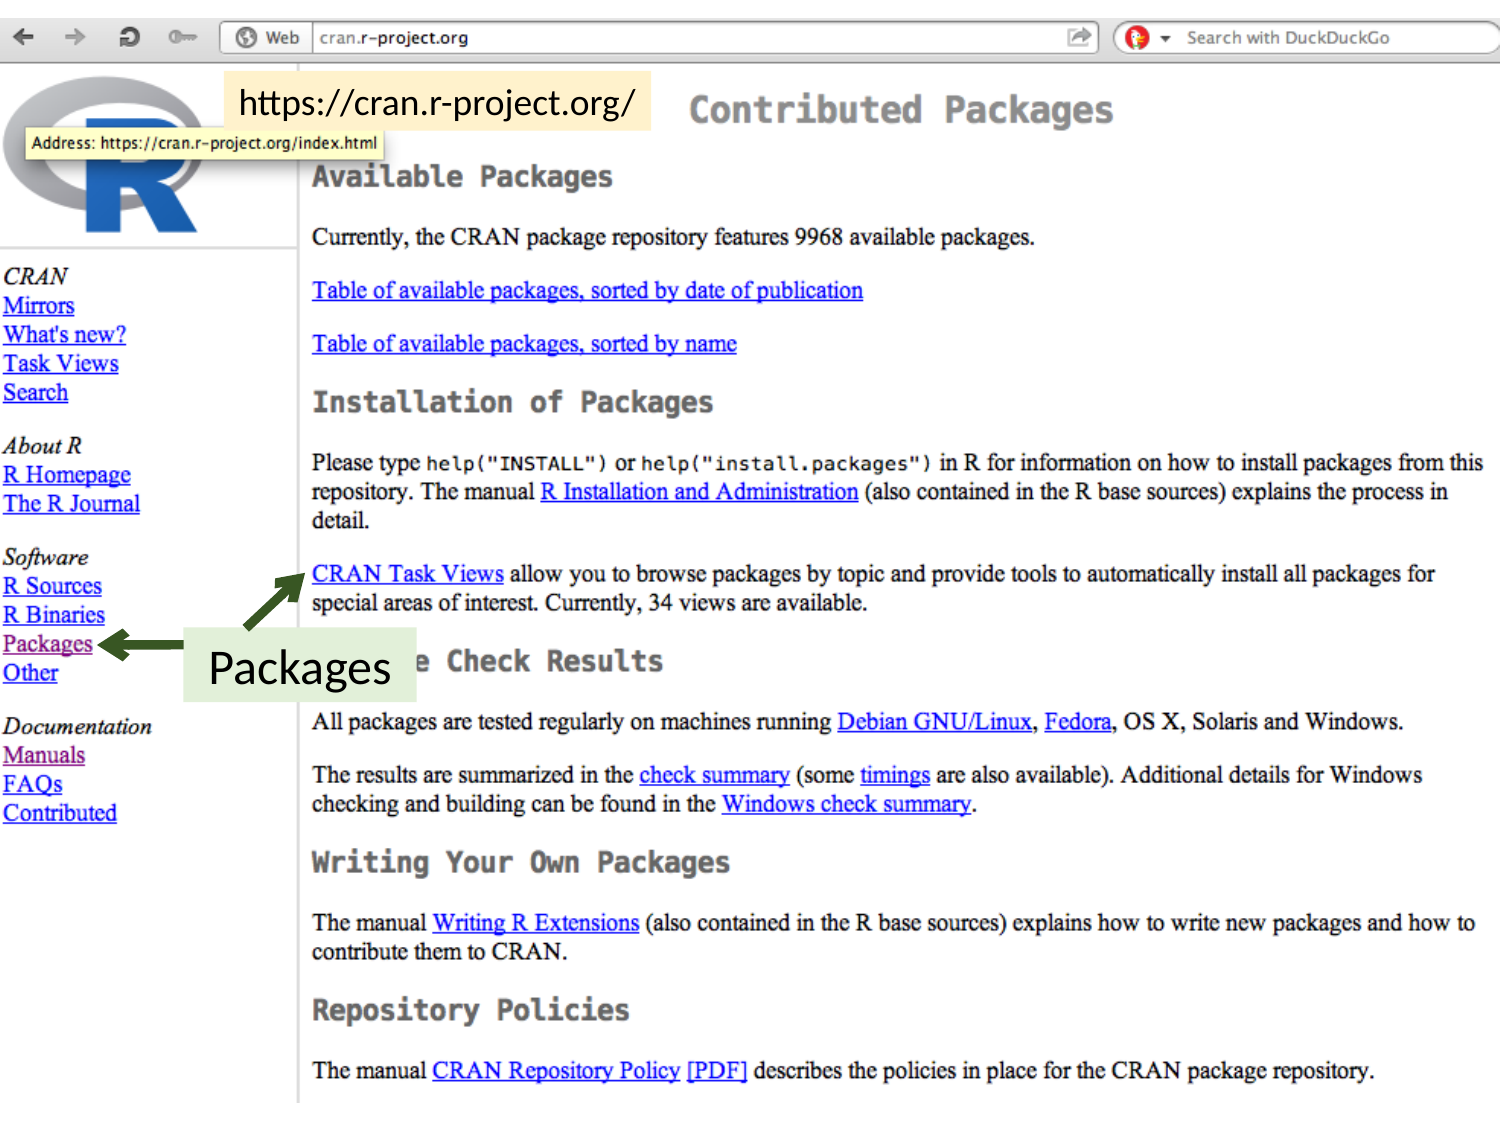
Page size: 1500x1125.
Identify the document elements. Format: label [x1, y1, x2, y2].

picture [0, 18, 1500, 1103]
text_box [245, 572, 306, 629]
